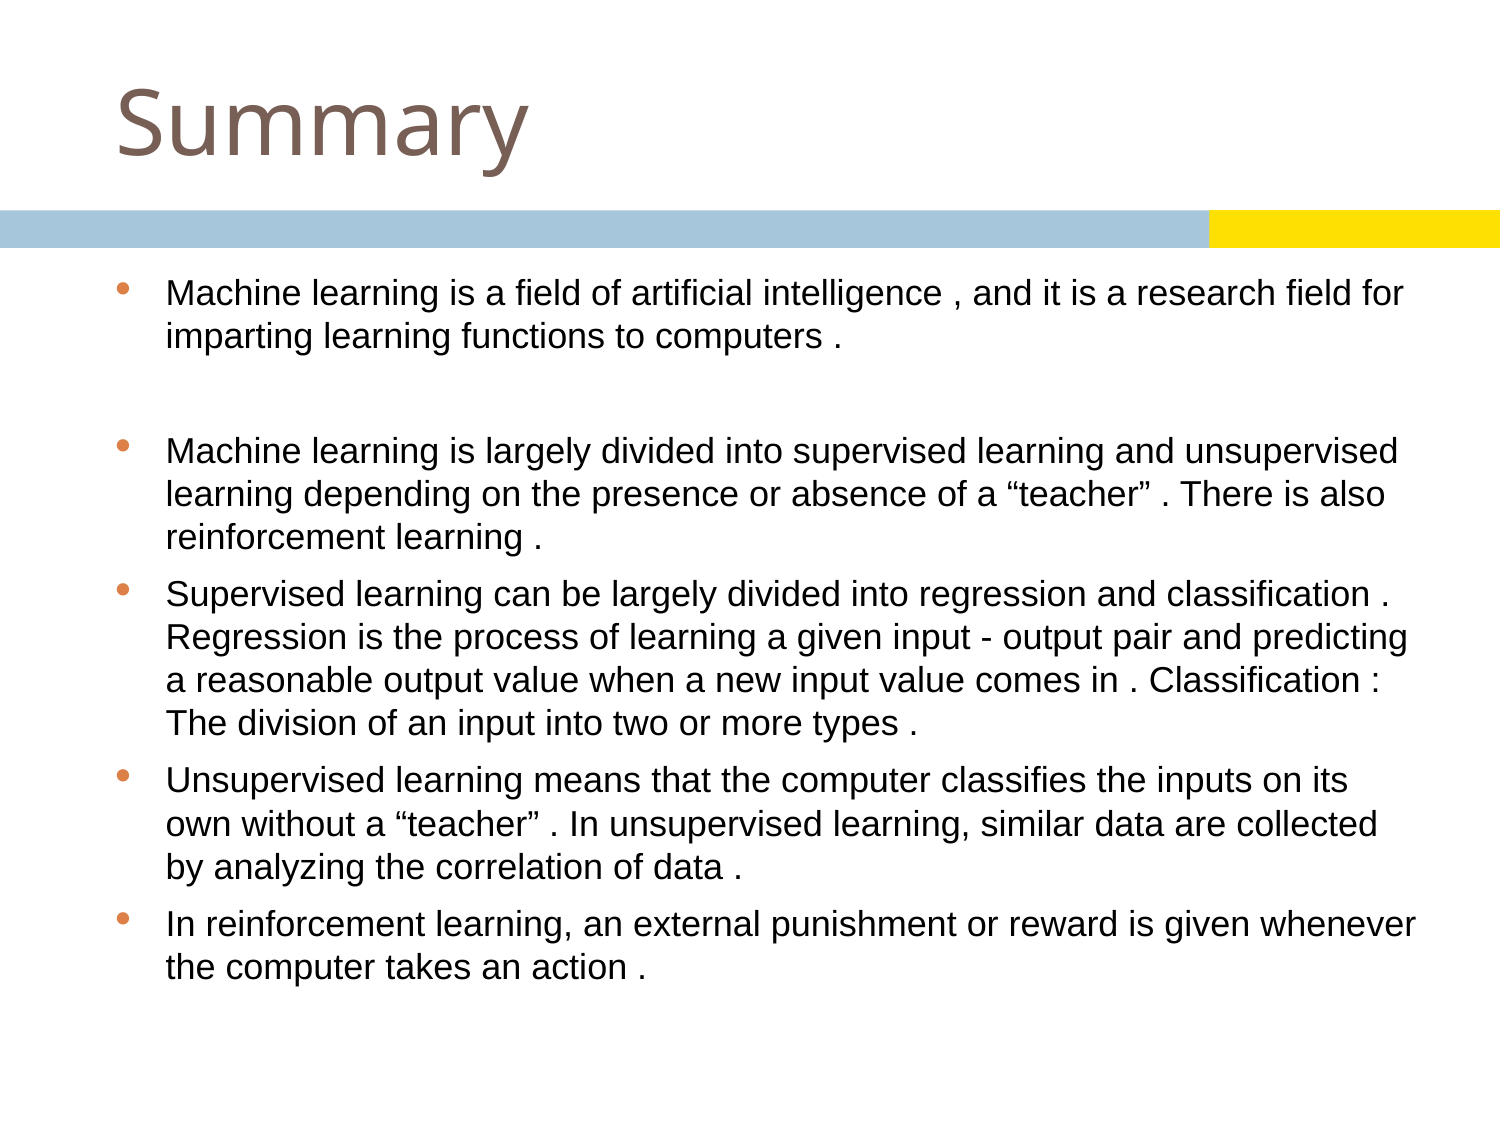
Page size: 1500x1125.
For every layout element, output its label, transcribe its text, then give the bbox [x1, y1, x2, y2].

title Summary [100, 37, 1438, 200]
list Machine learning is a field of artificial intelligence , and it is a research field for imparting learning functions to computers . Machine learning is largely divided into supervised learning and unsupervised learning depending on the presence or absence of a “teacher” . There is also reinforcement learning . Supervised learning can be largely divided into regression and classification . Regression is the process of learning a given input - output pair and predicting a reasonable output value when a new input value comes in . Classification : The division of an input into two or more types . Unsupervised learning means that the computer classifies the inputs on its own without a “teacher” . In unsupervised learning, similar data are collected by analyzing the correlation of data . In reinforcement learning, an external punishment or reward is given whenever the computer takes an action . [100, 262, 1438, 1000]
